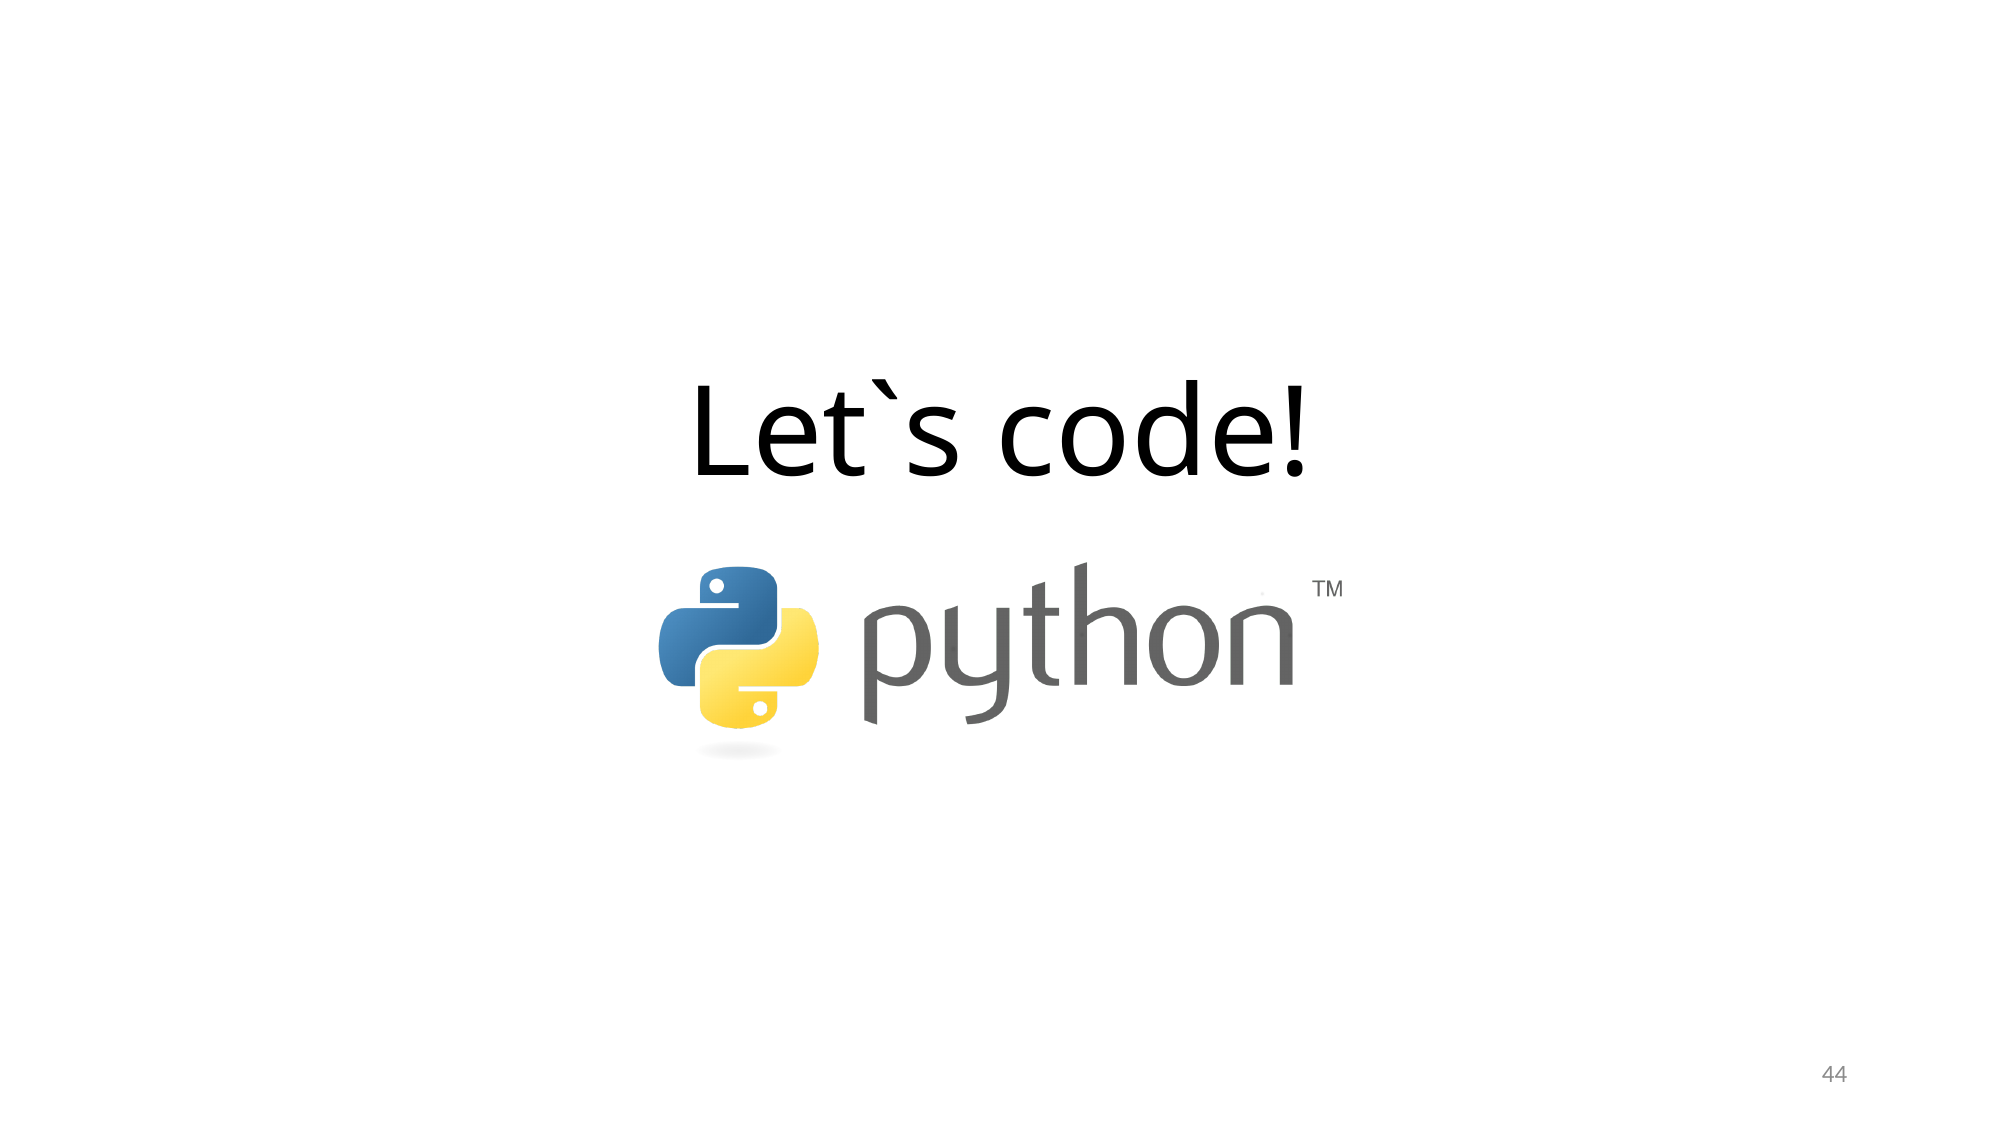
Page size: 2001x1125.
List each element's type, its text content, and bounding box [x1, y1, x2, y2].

picture [587, 486, 1413, 836]
text_box Let`s code! [672, 343, 1328, 486]
slide_number 44 [1412, 1042, 1863, 1103]
